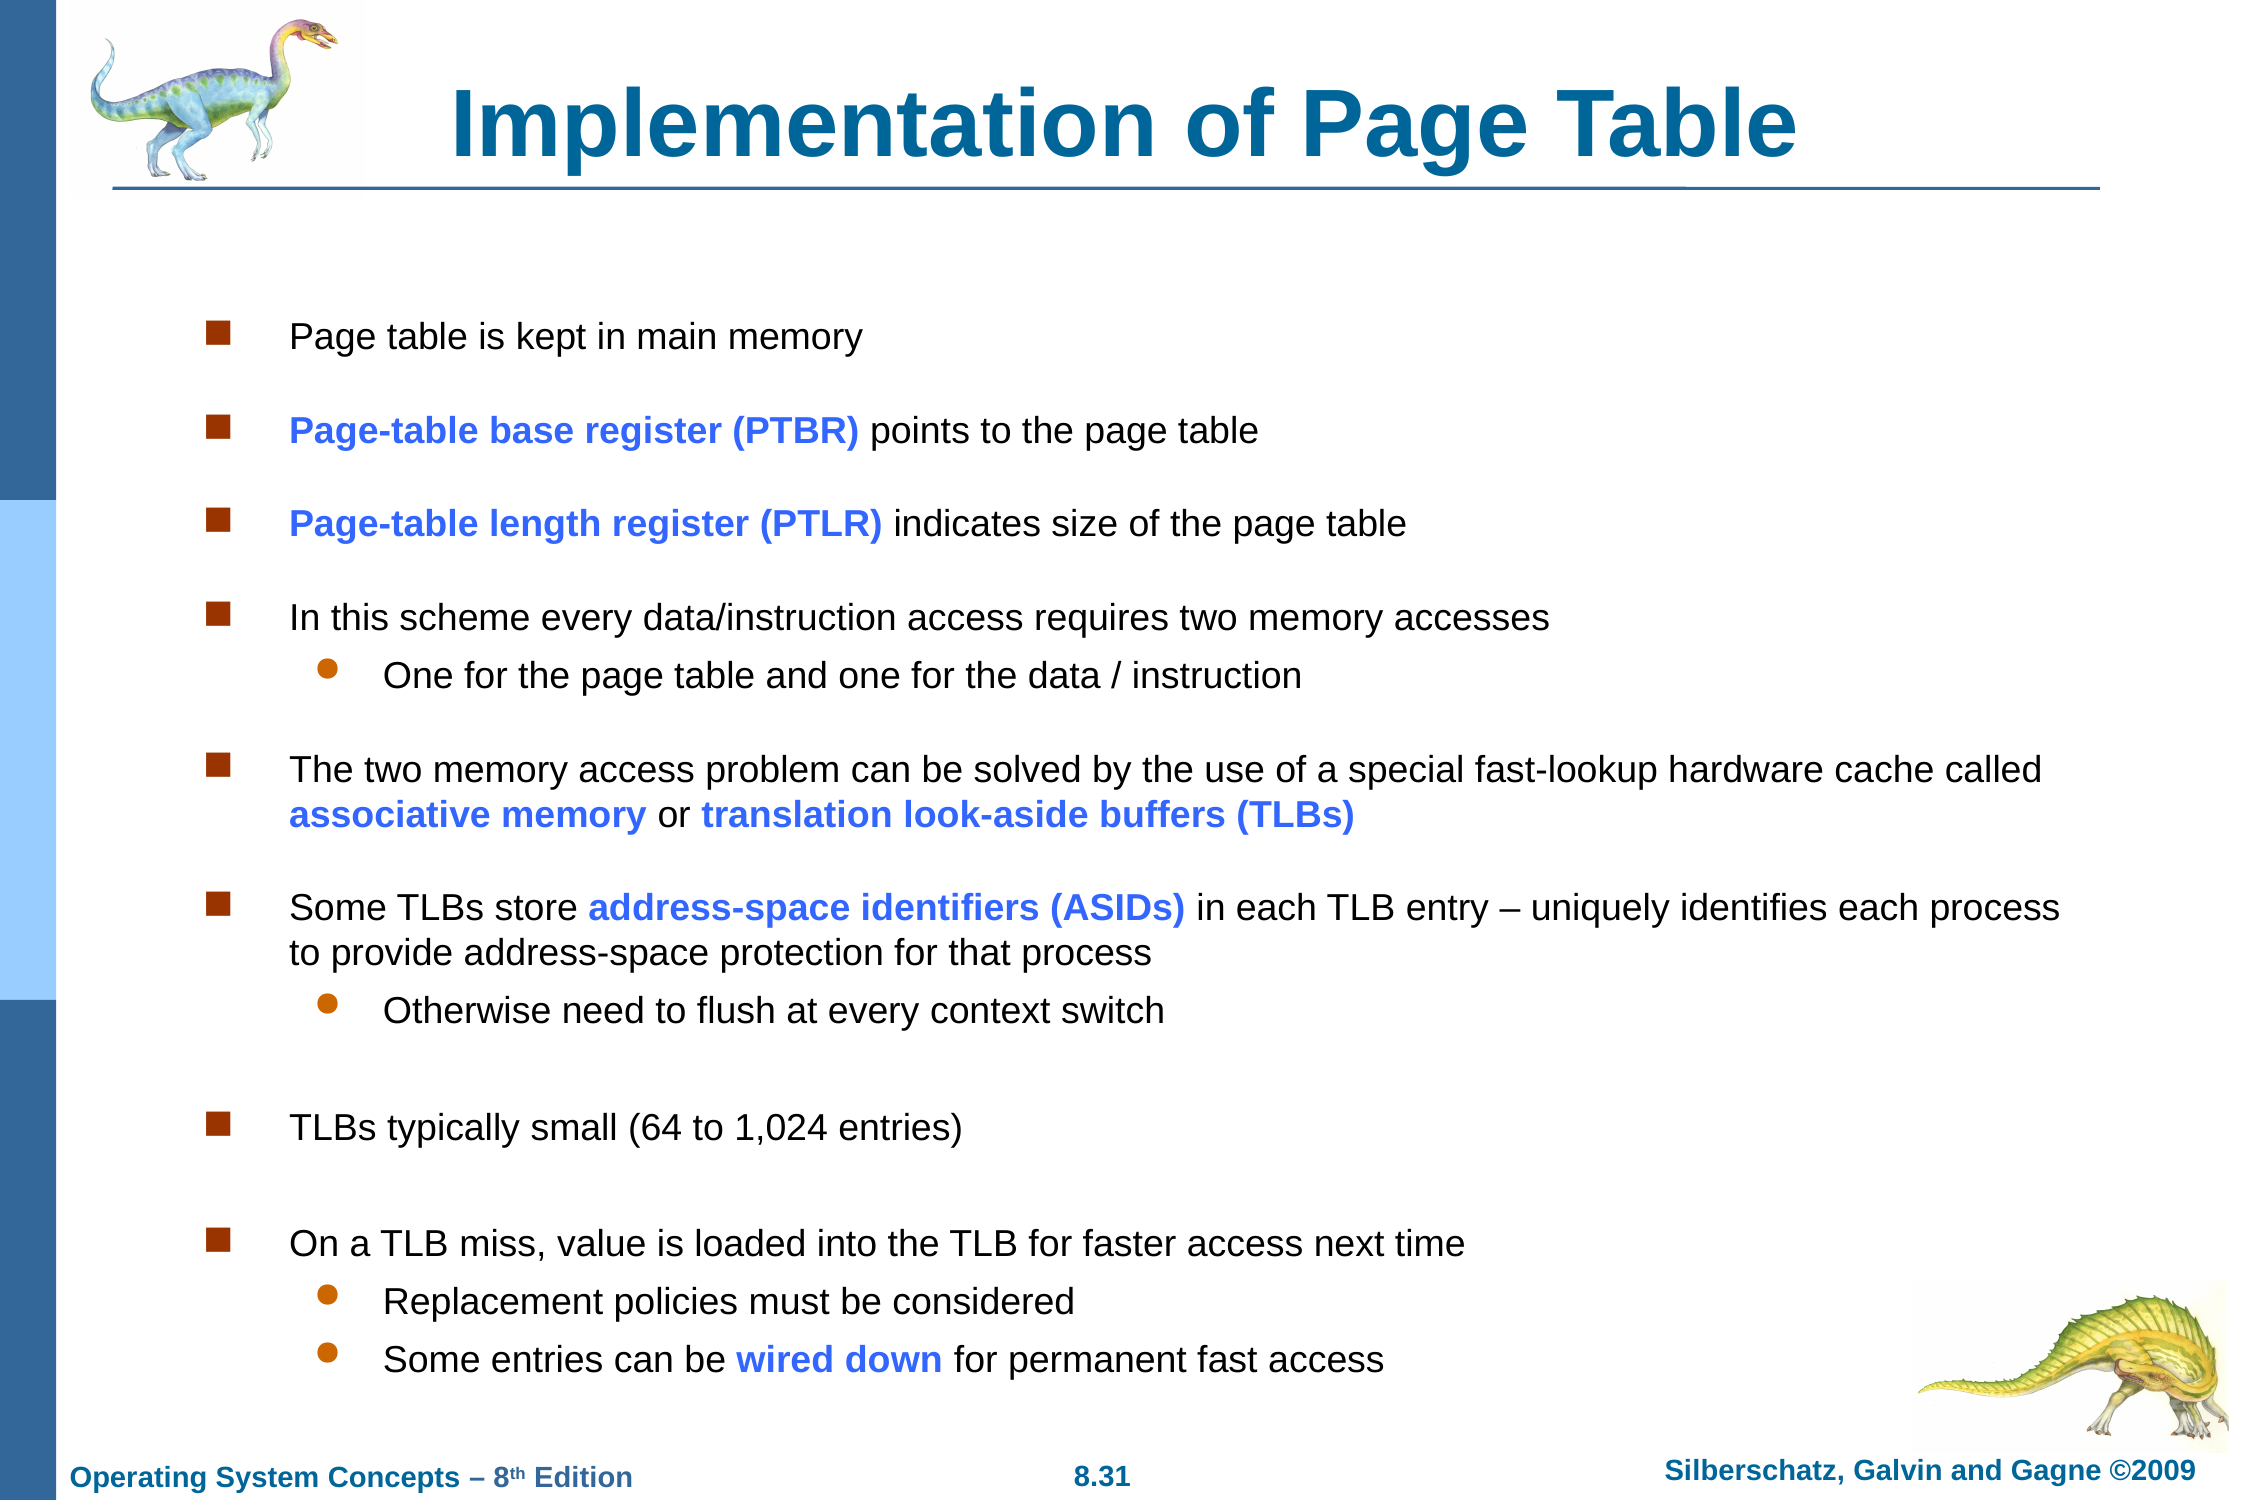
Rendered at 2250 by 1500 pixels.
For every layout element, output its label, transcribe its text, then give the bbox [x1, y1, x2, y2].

title Implementation of Page Table [112, 60, 2138, 187]
list Page table is kept in main memory Page-table base register (PTBR) points to the page table Page-table length register (PTLR) indicates size of the page table In this scheme every data/instruction access requires two memory accesses One for the page table and one for the data / instruction The two memory access problem can be solved by the use of a special fast-lookup hardware cache called associative memory or translation look-aside buffers (TLBs) Some TLBs store address-space identifiers (ASIDs) in each TLB entry – uniquely identifies each process to provide address-space protection for that process Otherwise need to flush at every context switch TLBs typically small (64 to 1,024 entries) On a TLB miss, value is loaded into the TLB for faster access next time Replacement policies must be considered Some entries can be wired down for permanent fast access [187, 301, 2109, 1276]
picture [1913, 1279, 2229, 1453]
picture [70, 0, 365, 199]
